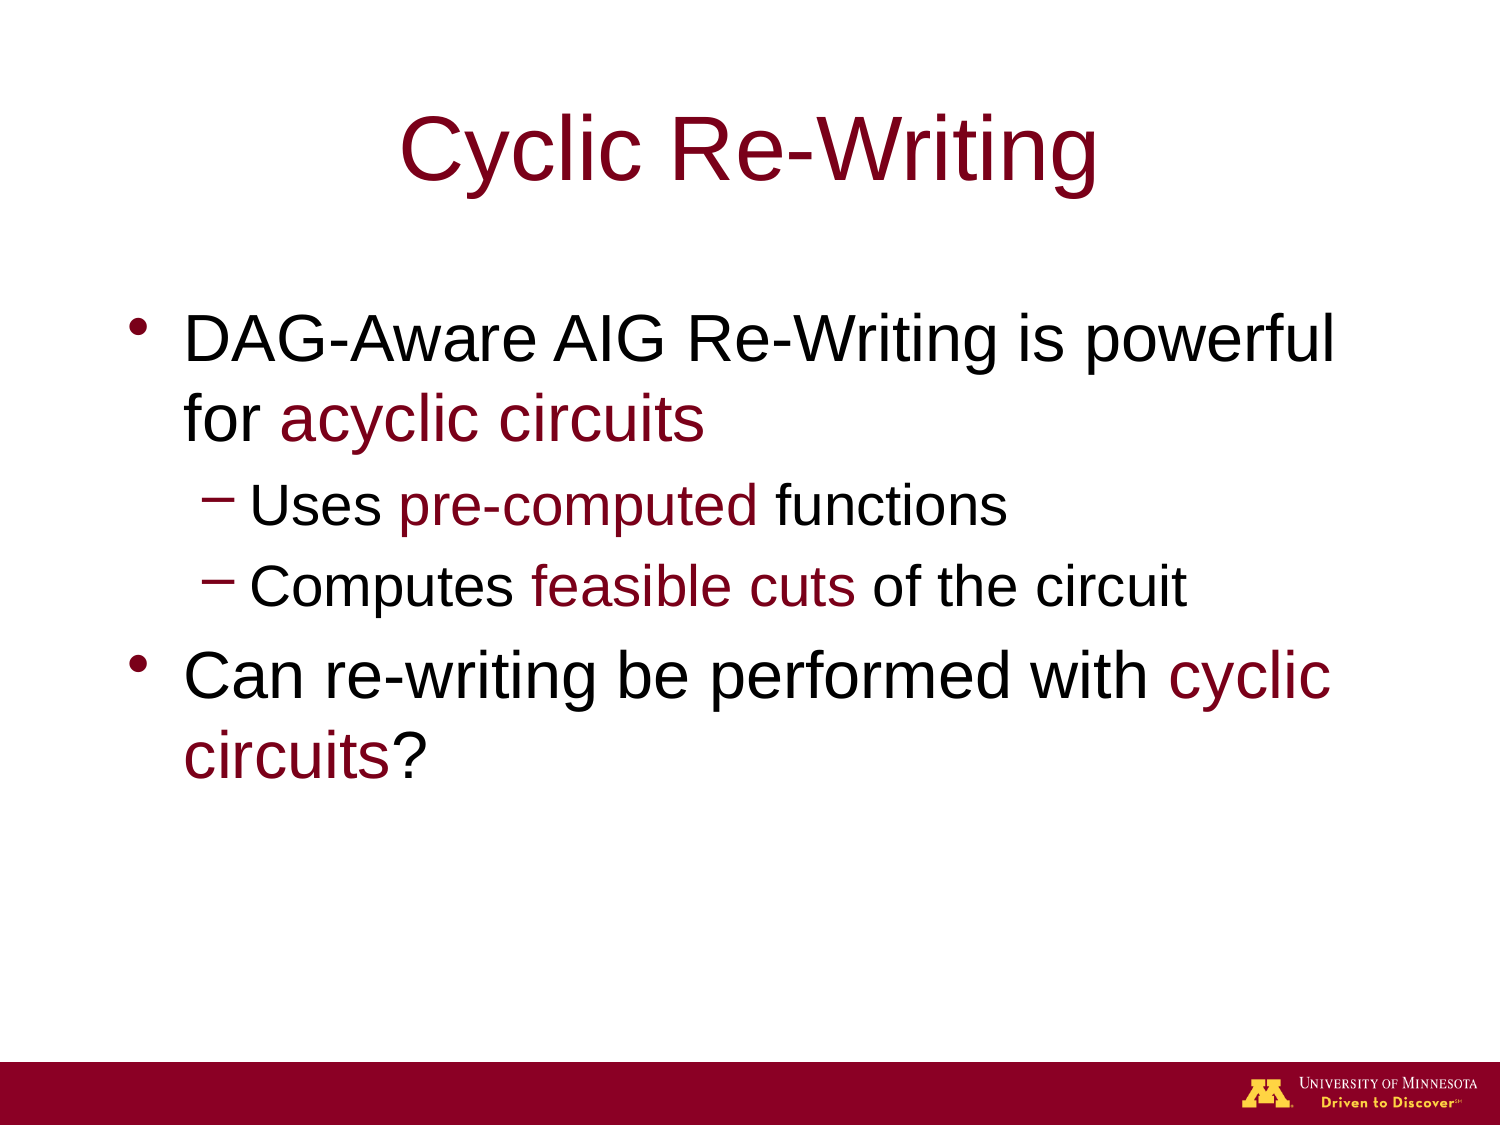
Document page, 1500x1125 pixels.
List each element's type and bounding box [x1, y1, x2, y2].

title [112, 49, 1388, 238]
list [112, 287, 1388, 938]
picture [0, 1062, 1500, 1125]
